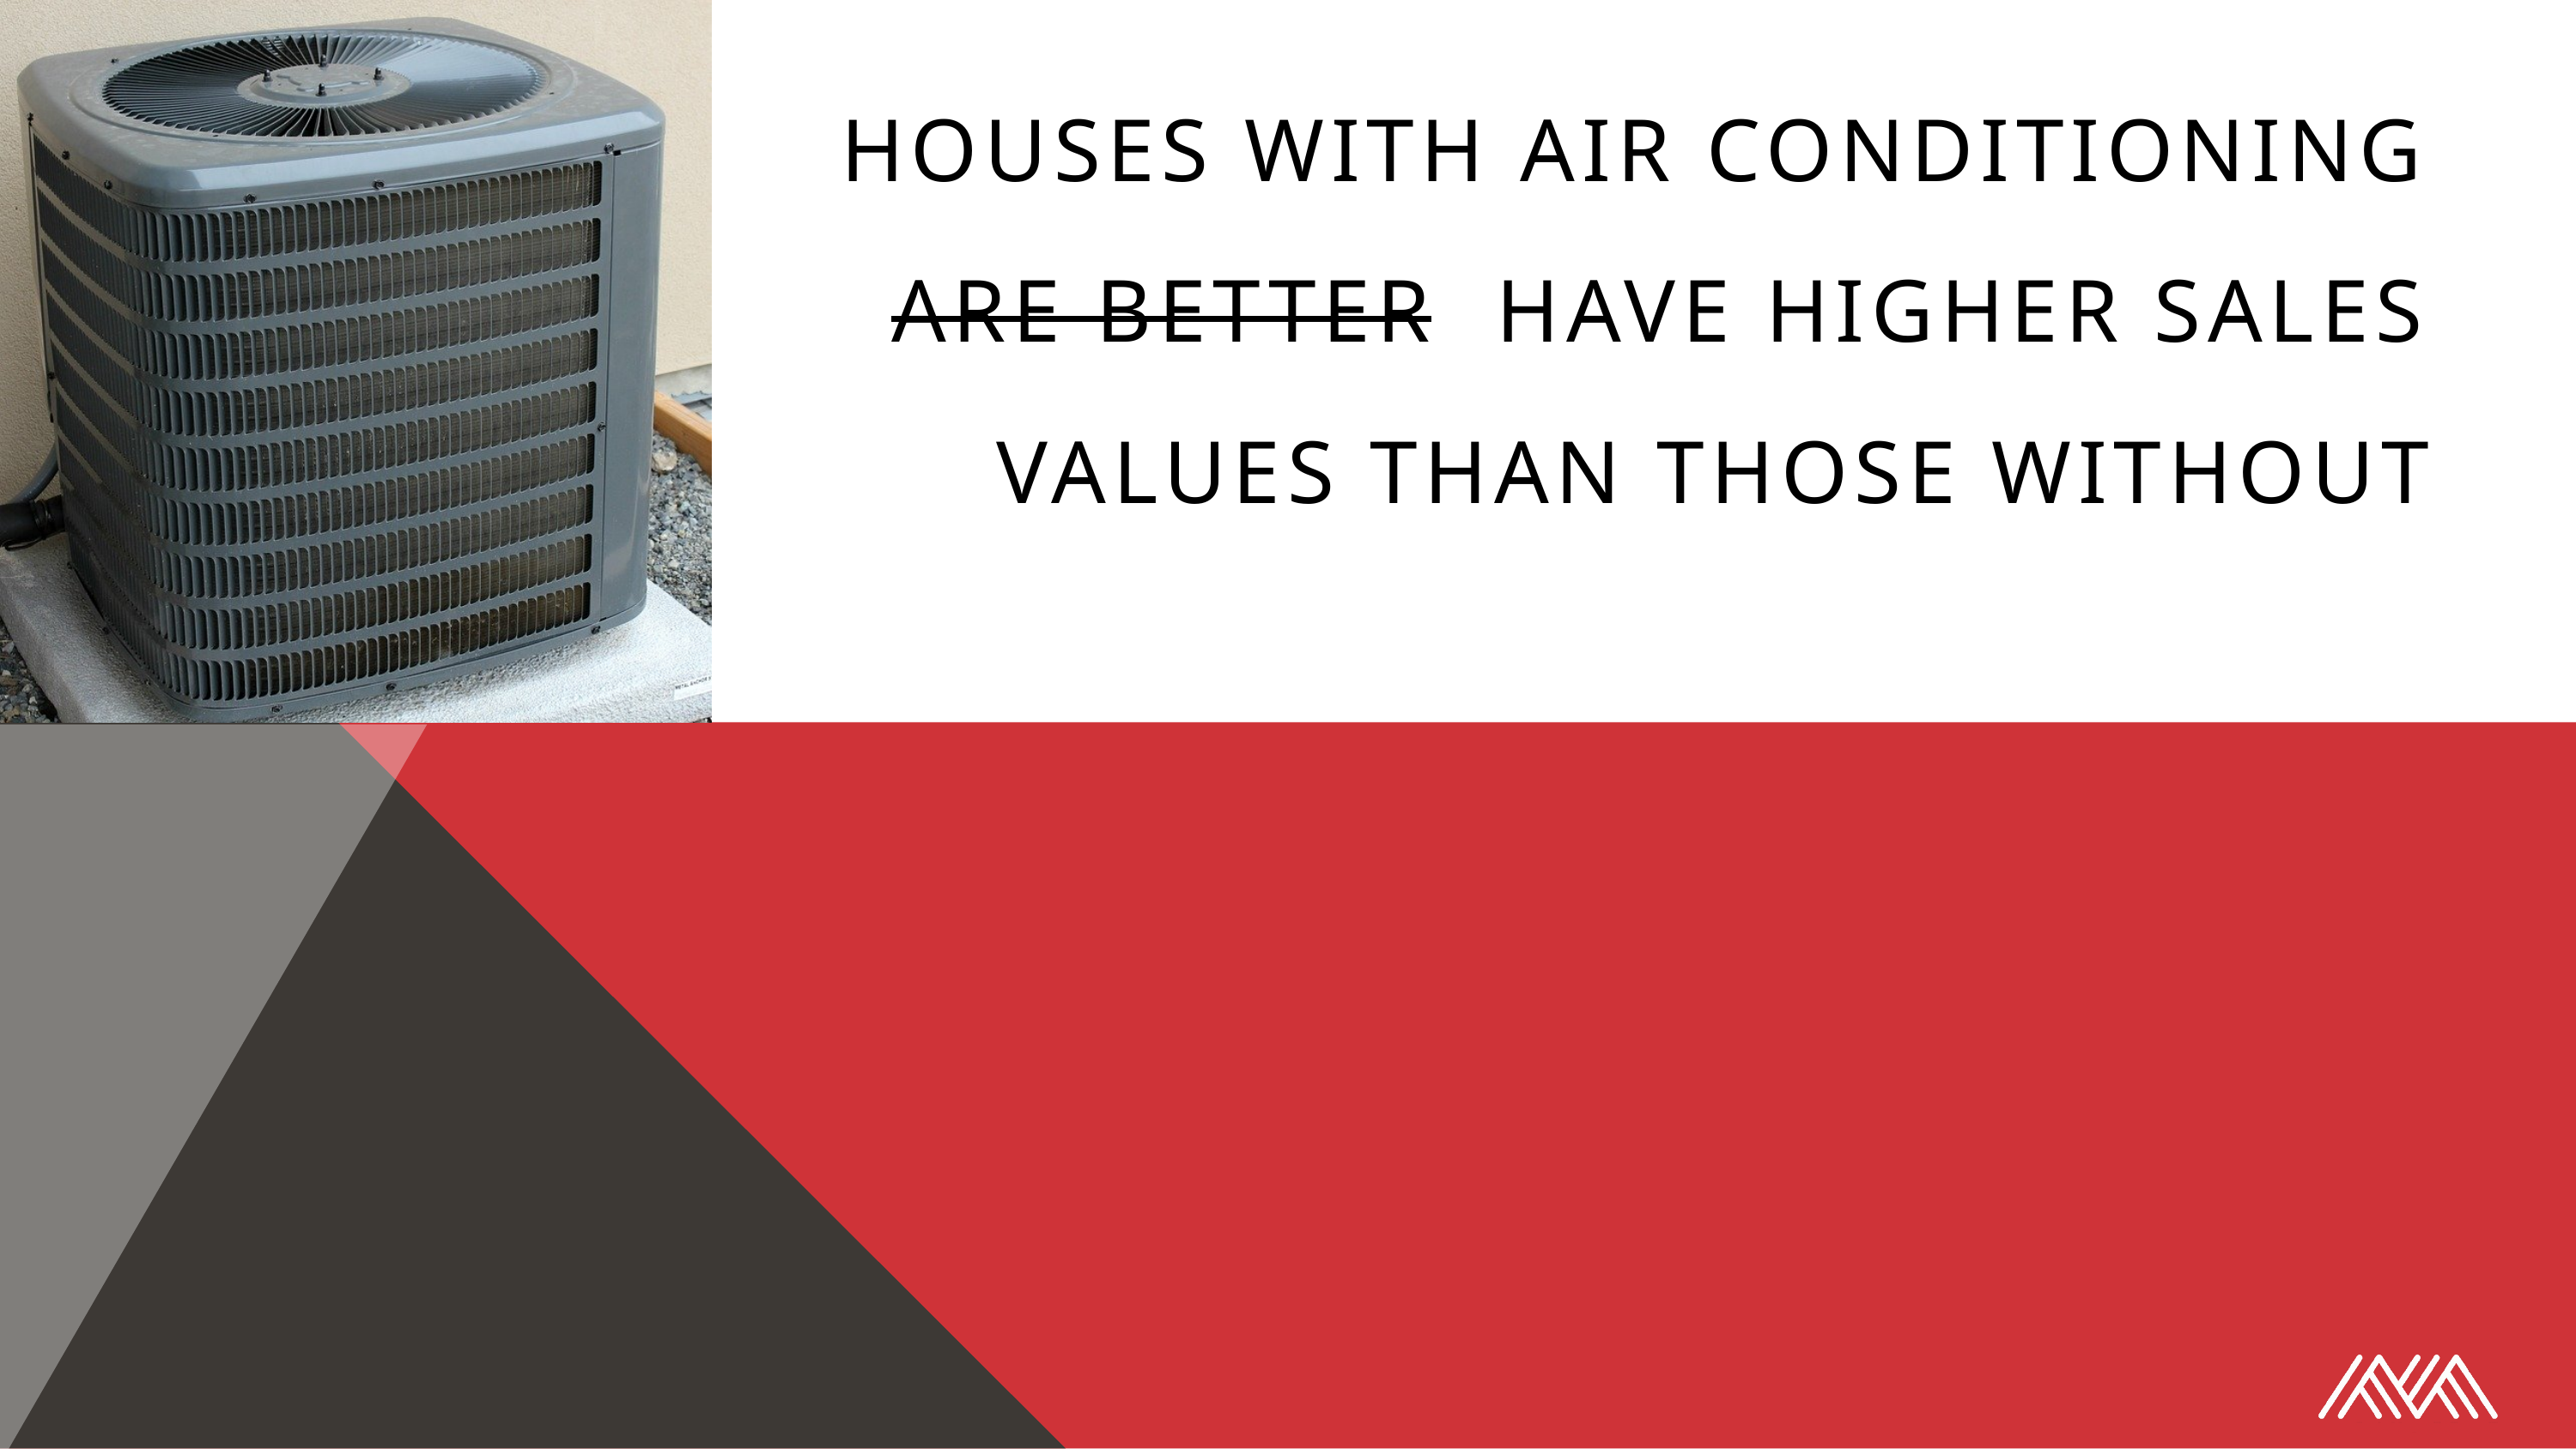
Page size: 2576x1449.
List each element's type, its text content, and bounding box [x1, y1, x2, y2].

text_box HOUSES WITH AIR CONDITIONING ARE BETTER HAVE HIGHER SALES VALUES THAN THOSE WITHOUT [762, 37, 2432, 520]
picture [0, 0, 712, 723]
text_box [431, 385, 1066, 1449]
text_box [1069, 722, 2576, 1449]
picture [2267, 1303, 2551, 1449]
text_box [0, 729, 428, 1449]
